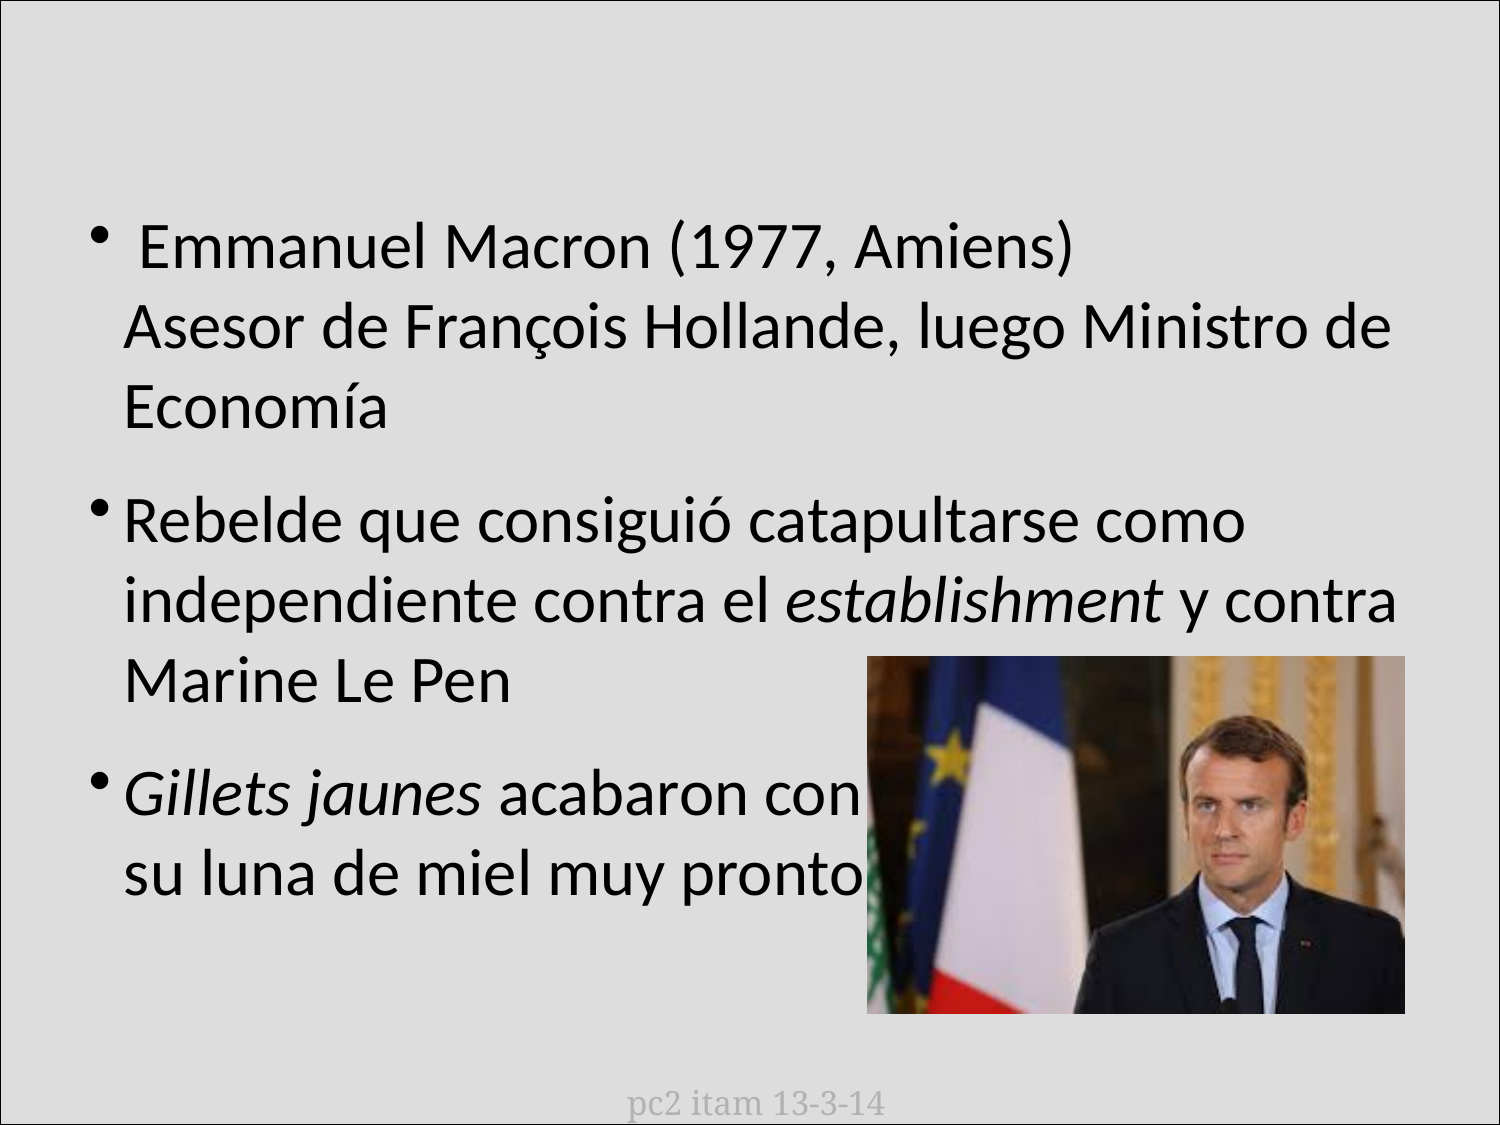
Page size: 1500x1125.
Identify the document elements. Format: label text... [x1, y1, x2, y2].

picture [867, 656, 1405, 1014]
text_box Emmanuel Macron (1977, Amiens) Asesor de François Hollande, luego Ministro de Economía Rebelde que consiguió catapultarse como independiente contra el establishment y contra Marine Le Pen Gillets jaunes acabaron con su luna de miel muy pronto [73, 195, 1450, 1030]
